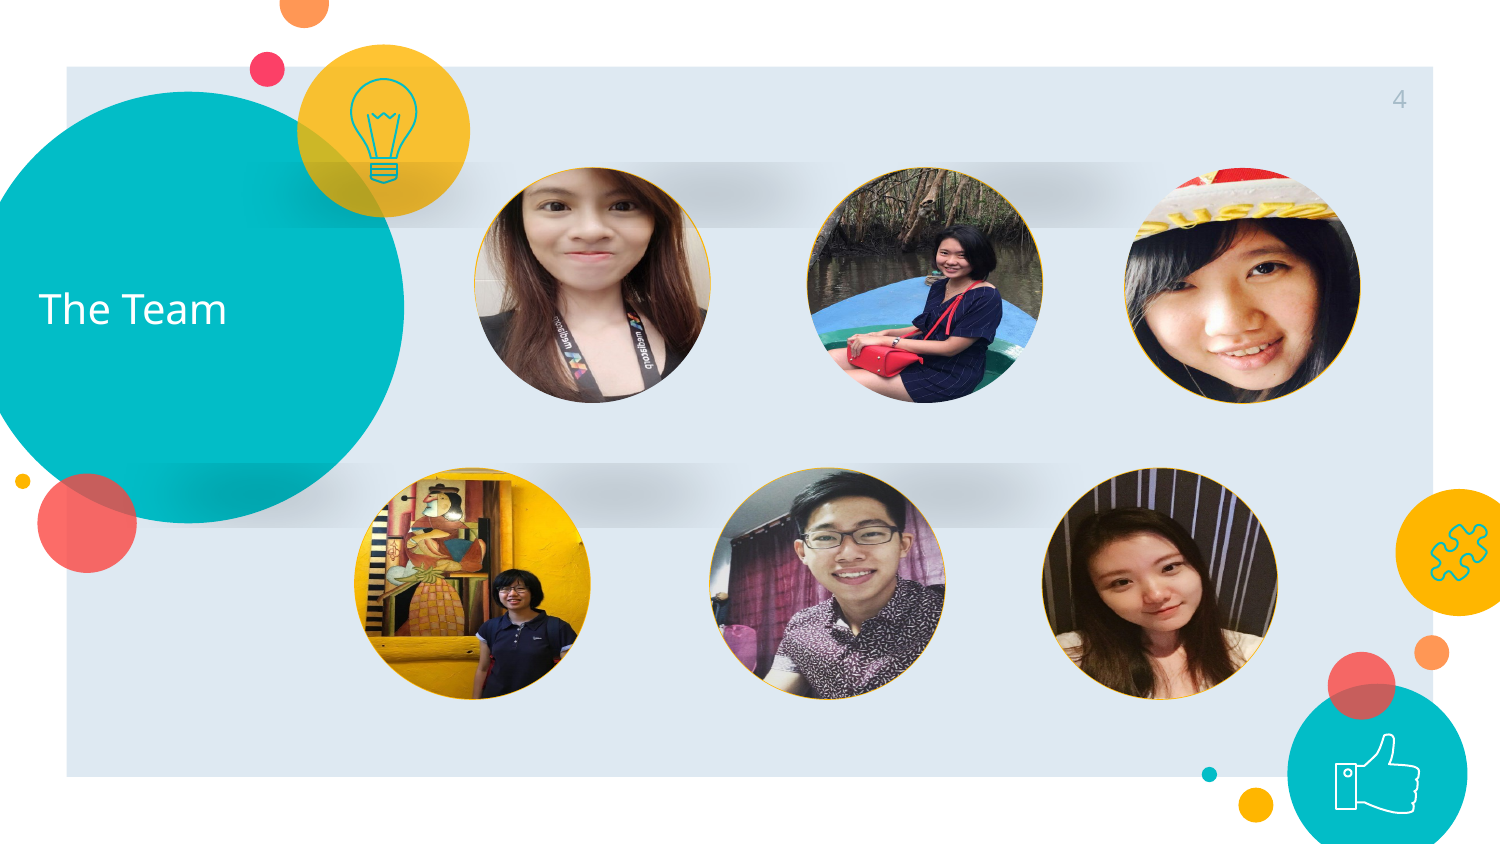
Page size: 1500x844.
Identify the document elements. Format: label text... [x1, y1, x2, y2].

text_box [1124, 167, 1361, 404]
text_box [474, 167, 711, 404]
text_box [1042, 468, 1278, 700]
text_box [709, 468, 946, 700]
slide_number 4 [1331, 68, 1422, 134]
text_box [354, 468, 591, 700]
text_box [807, 167, 1043, 404]
title The Team [23, 91, 375, 524]
